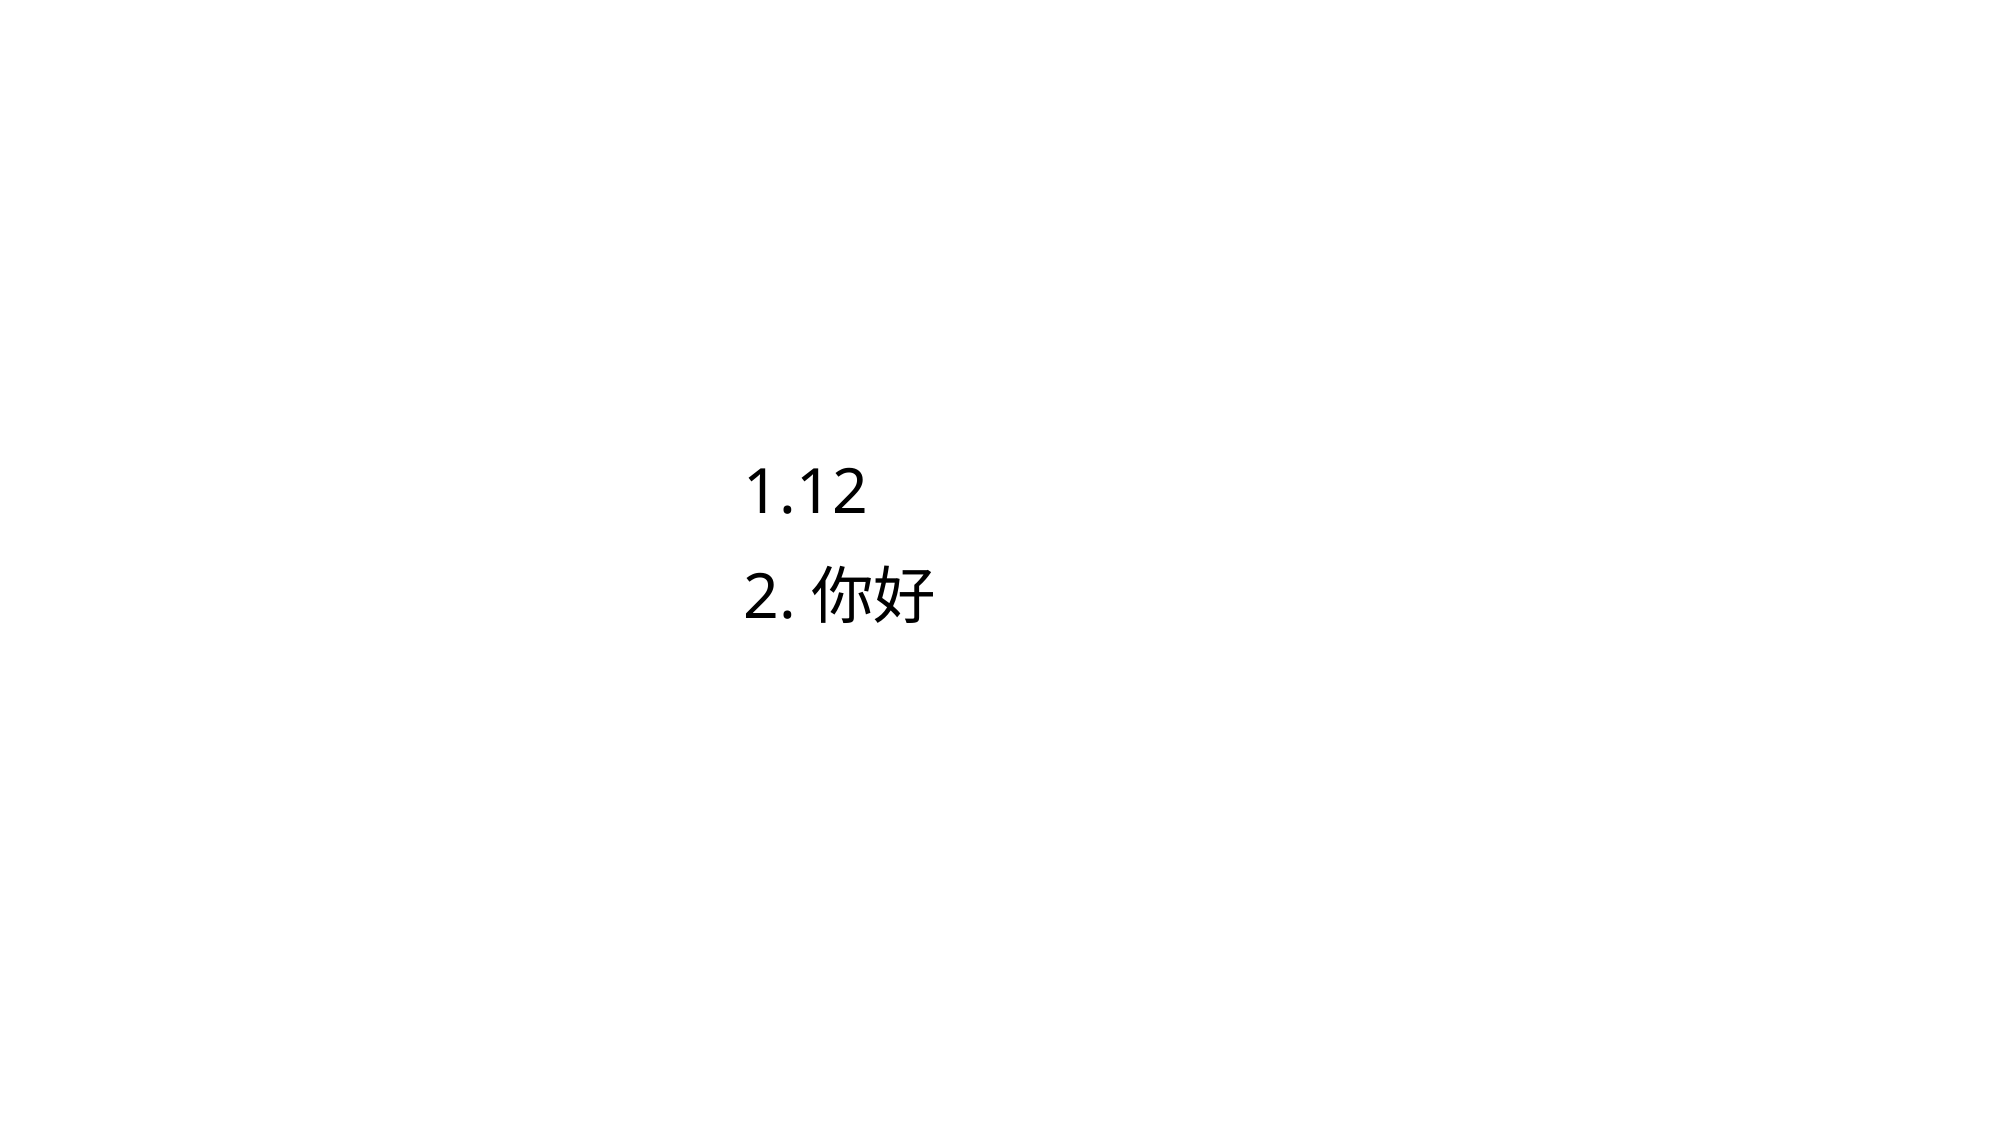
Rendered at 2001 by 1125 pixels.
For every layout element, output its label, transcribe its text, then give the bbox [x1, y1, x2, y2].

text_box 1.12 [729, 416, 1146, 520]
text_box 2.你好 [729, 520, 1146, 625]
